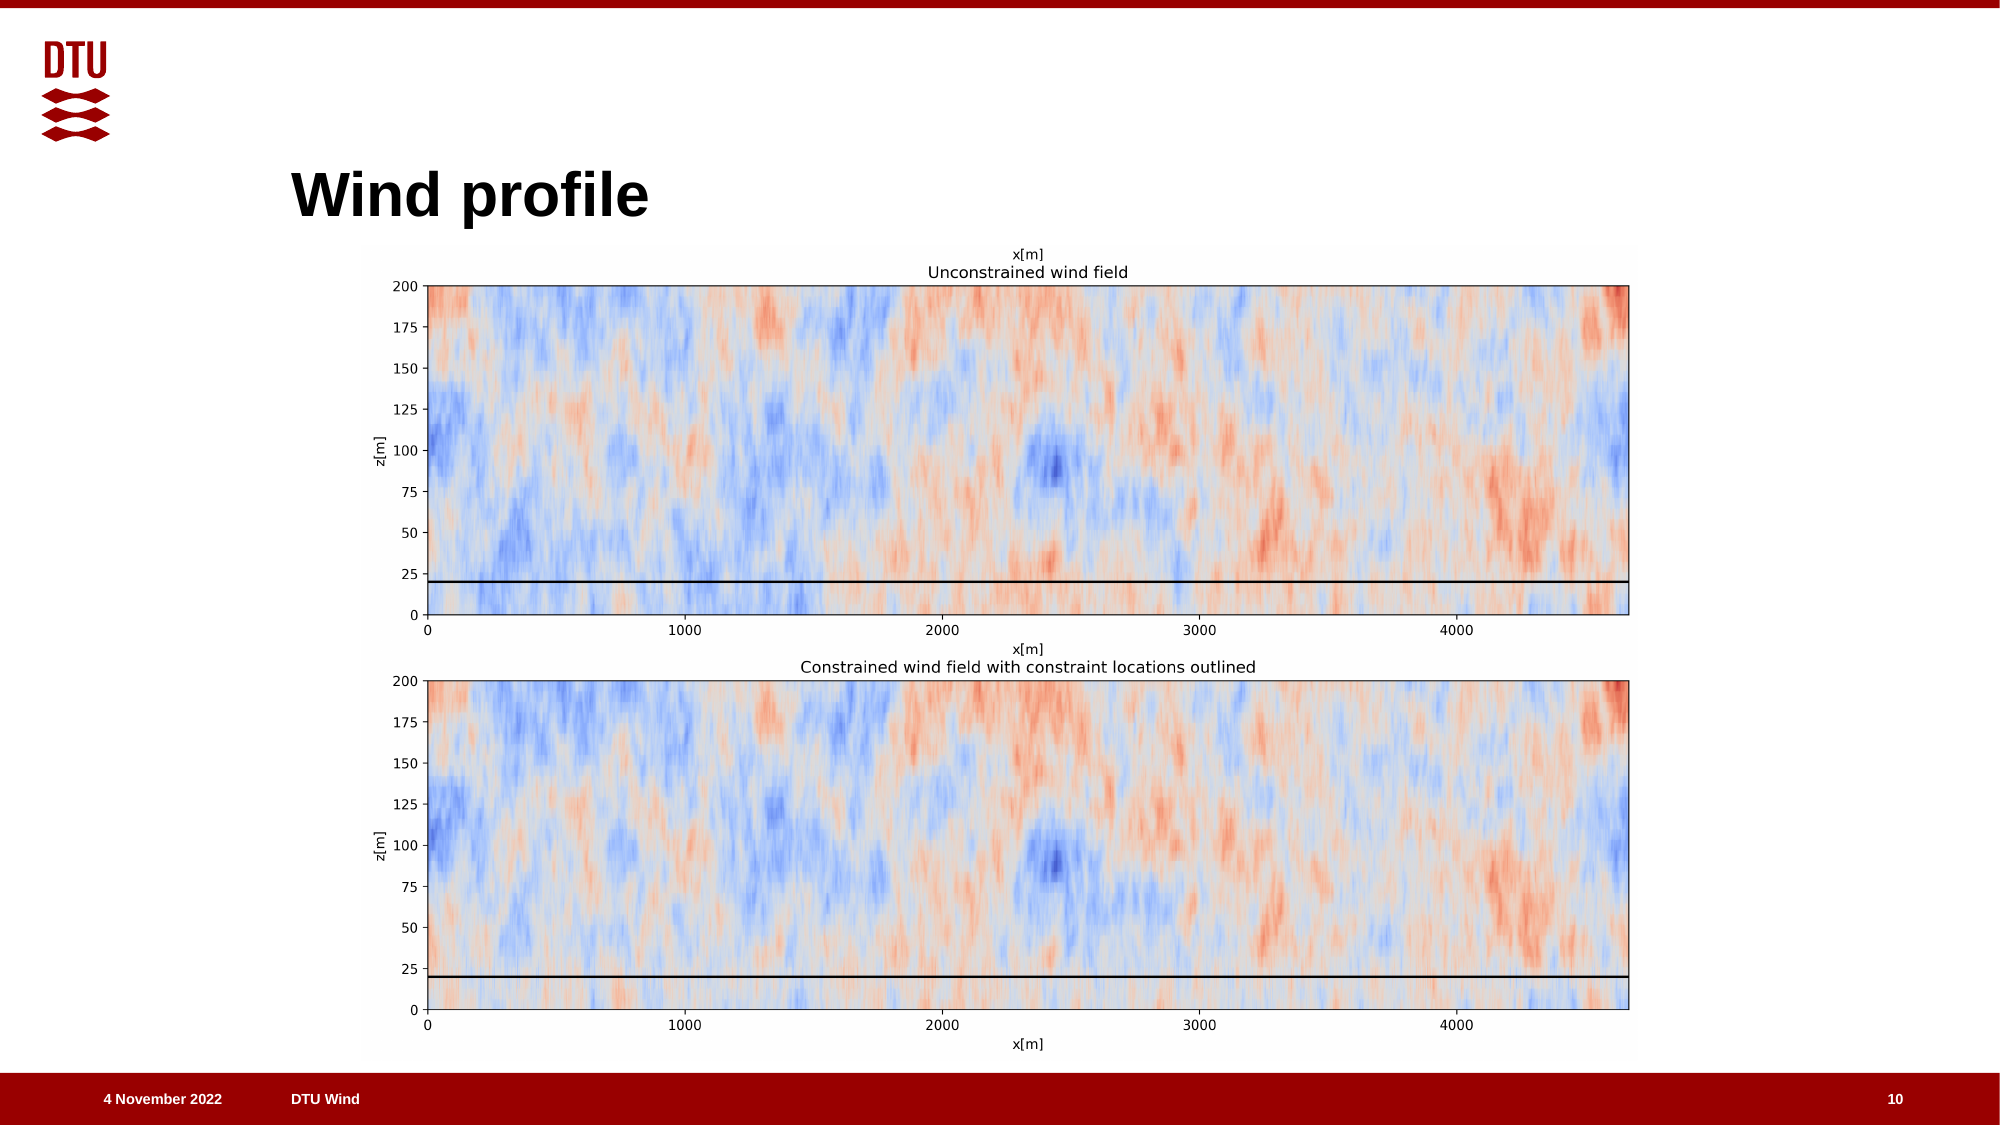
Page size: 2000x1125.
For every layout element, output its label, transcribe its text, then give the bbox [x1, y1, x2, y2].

slide_number 10 [1887, 1073, 1959, 1125]
picture [361, 244, 1639, 1061]
title Wind profile [291, 69, 1819, 230]
